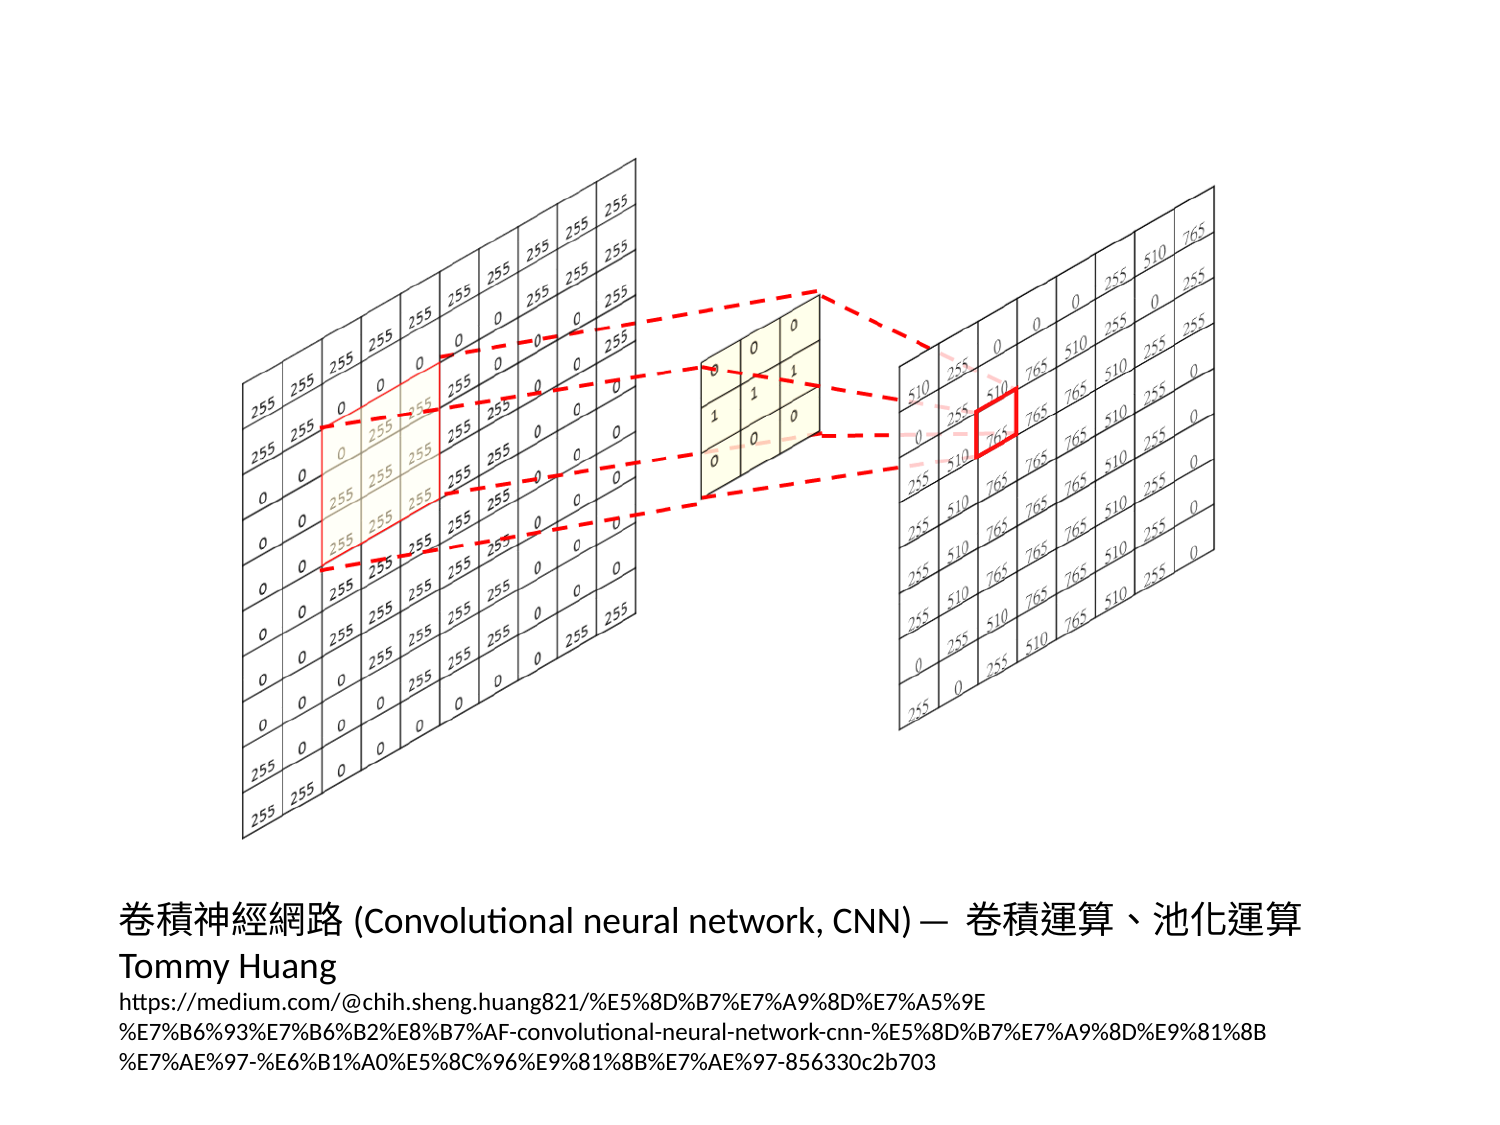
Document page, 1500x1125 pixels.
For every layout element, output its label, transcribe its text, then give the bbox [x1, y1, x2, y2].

text_box 卷積神經網路(Convolutional neural network, CNN) — 卷積運算、池化運算 Tommy Huang https://medium.com/@chih.sheng.huang821/%E5%8D%B7%E7%A9%8D%E7%A5%9E%E7%B6%93%E7%B6%B2%E8%B7%AF-convolutional-neural-network-cnn-%E5%8D%B7%E7%A9%8D%E9%81%8B%E7%AE%97-%E6%B1%A0%E5%8C%96%E9%81%8B%E7%AE%97-856330c2b703 [104, 888, 1353, 1083]
picture [240, 155, 1217, 851]
